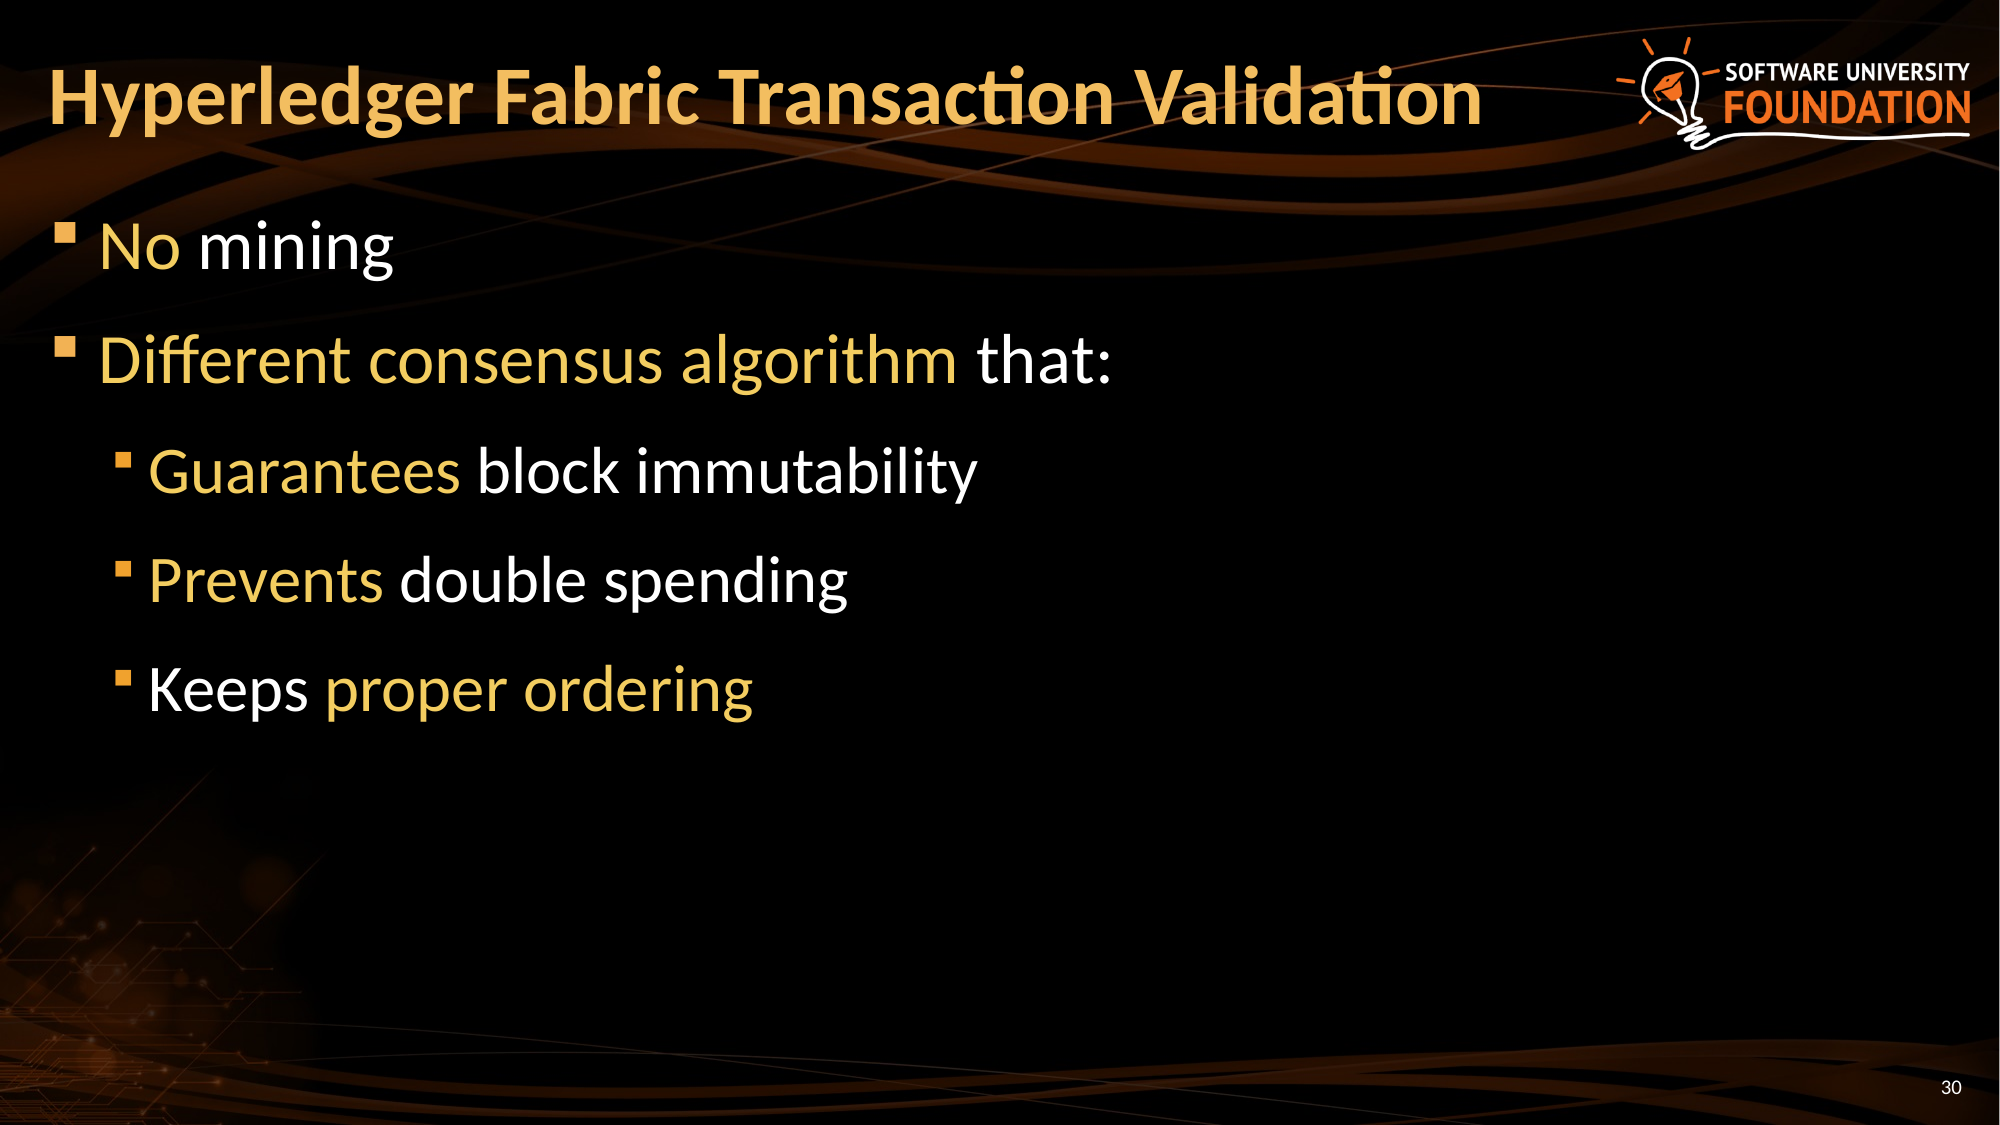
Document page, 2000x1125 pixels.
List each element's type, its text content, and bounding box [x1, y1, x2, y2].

title Hyperledger Fabric Transaction Validation [30, 6, 1602, 189]
list No mining Different consensus algorithm that: Guarantees block immutability Prevents double spending Keeps proper ordering [31, 188, 1968, 1103]
picture [0, 0, 2000, 1125]
